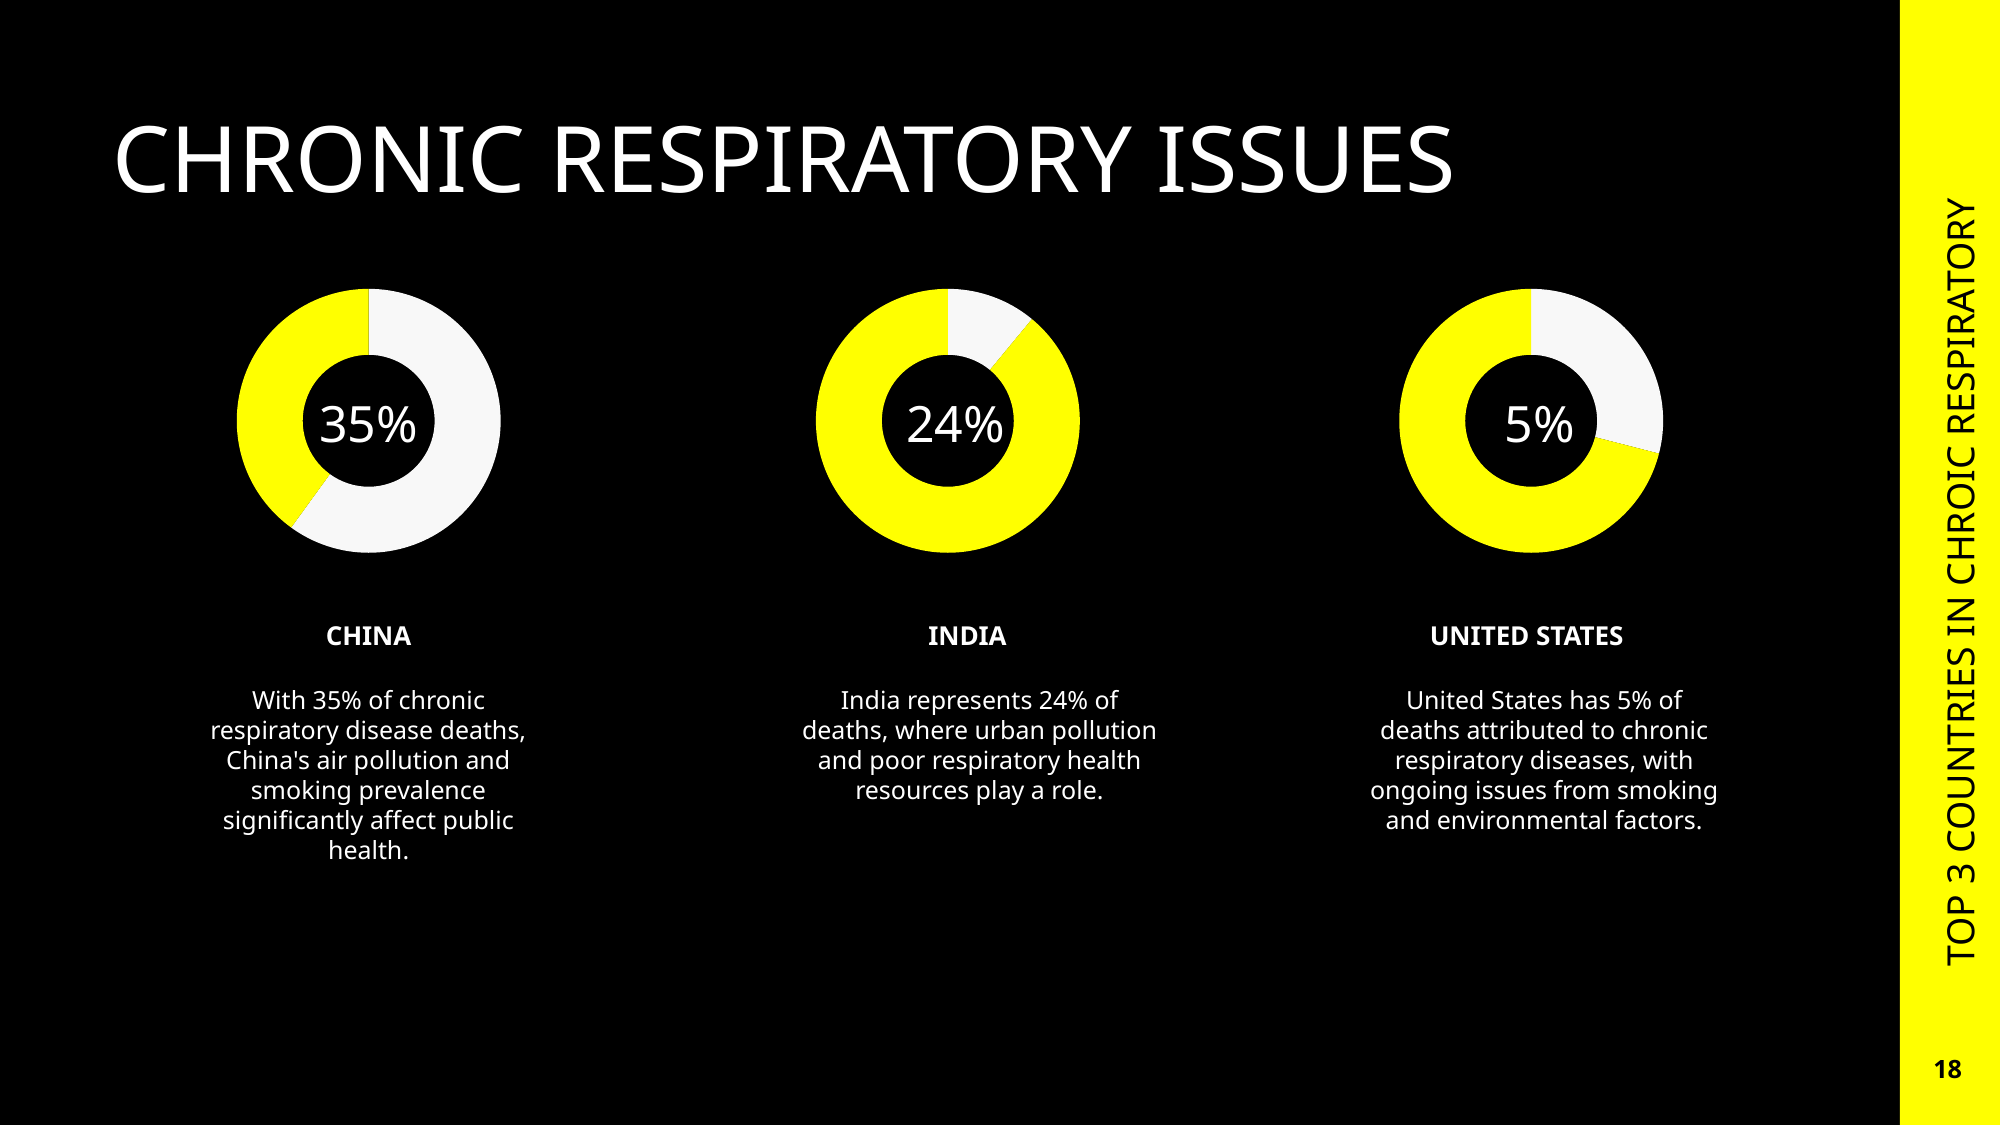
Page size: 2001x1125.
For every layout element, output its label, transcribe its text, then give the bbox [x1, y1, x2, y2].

text_box United States has 5% of deaths attributed to chronic respiratory diseases, with ongoing issues from smoking and environmental factors. [1348, 677, 1741, 842]
text_box CHRONIC RESPIRATORY ISSUES [97, 93, 1798, 219]
text_box With 35% of chronic respiratory disease deaths, China's air pollution and smoking prevalence significantly affect public health. [172, 677, 565, 872]
text_box INDIA [771, 612, 1164, 659]
text_box TOP 3 COUNTRIES IN CHROIC RESPIRATORY [1929, 0, 2000, 982]
chart [1364, 283, 1698, 559]
text_box UNITED STATES [1330, 612, 1723, 659]
slide_number 18 [1897, 1041, 1998, 1100]
chart [201, 283, 536, 559]
text_box CHINA [172, 612, 565, 659]
text_box India represents 24% of deaths, where urban pollution and poor respiratory health resources play a role. [784, 677, 1176, 812]
chart [781, 283, 1115, 559]
